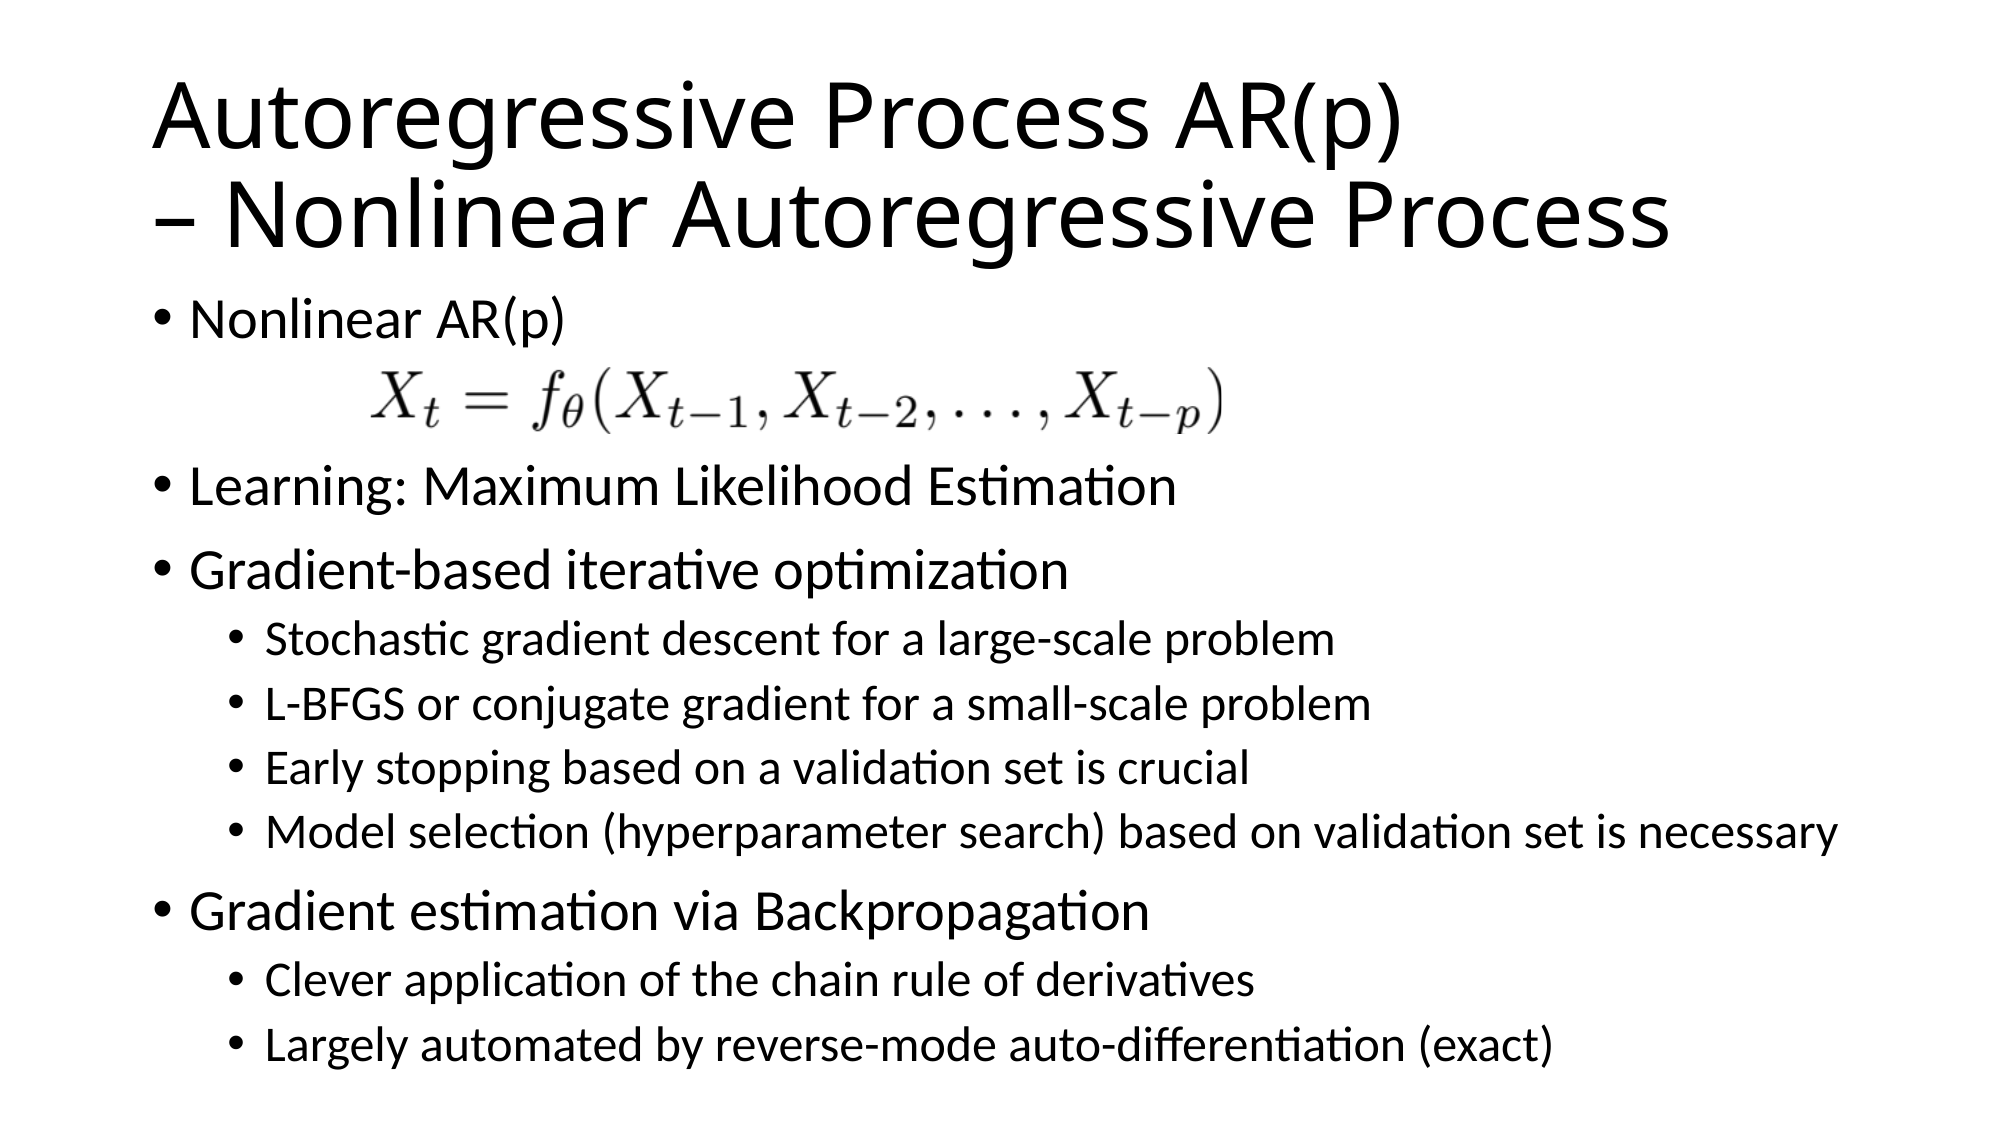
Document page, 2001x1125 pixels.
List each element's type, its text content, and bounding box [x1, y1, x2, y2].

title Autoregressive Process AR(p) – Nonlinear Autoregressive Process [137, 59, 1863, 278]
picture [370, 366, 1222, 434]
list Nonlinear AR(p) Learning: Maximum Likelihood Estimation Gradient-based iterative optimization Stochastic gradient descent for a large-scale problem L-BFGS or conjugate gradient for a small-scale problem Early stopping based on a validation set is crucial Model selection (hyperparameter search) based on validation set is necessary Gradient estimation via Backpropagation Clever application of the chain rule of derivatives Largely automated by reverse-mode auto-differentiation (exact) [137, 280, 1863, 1125]
